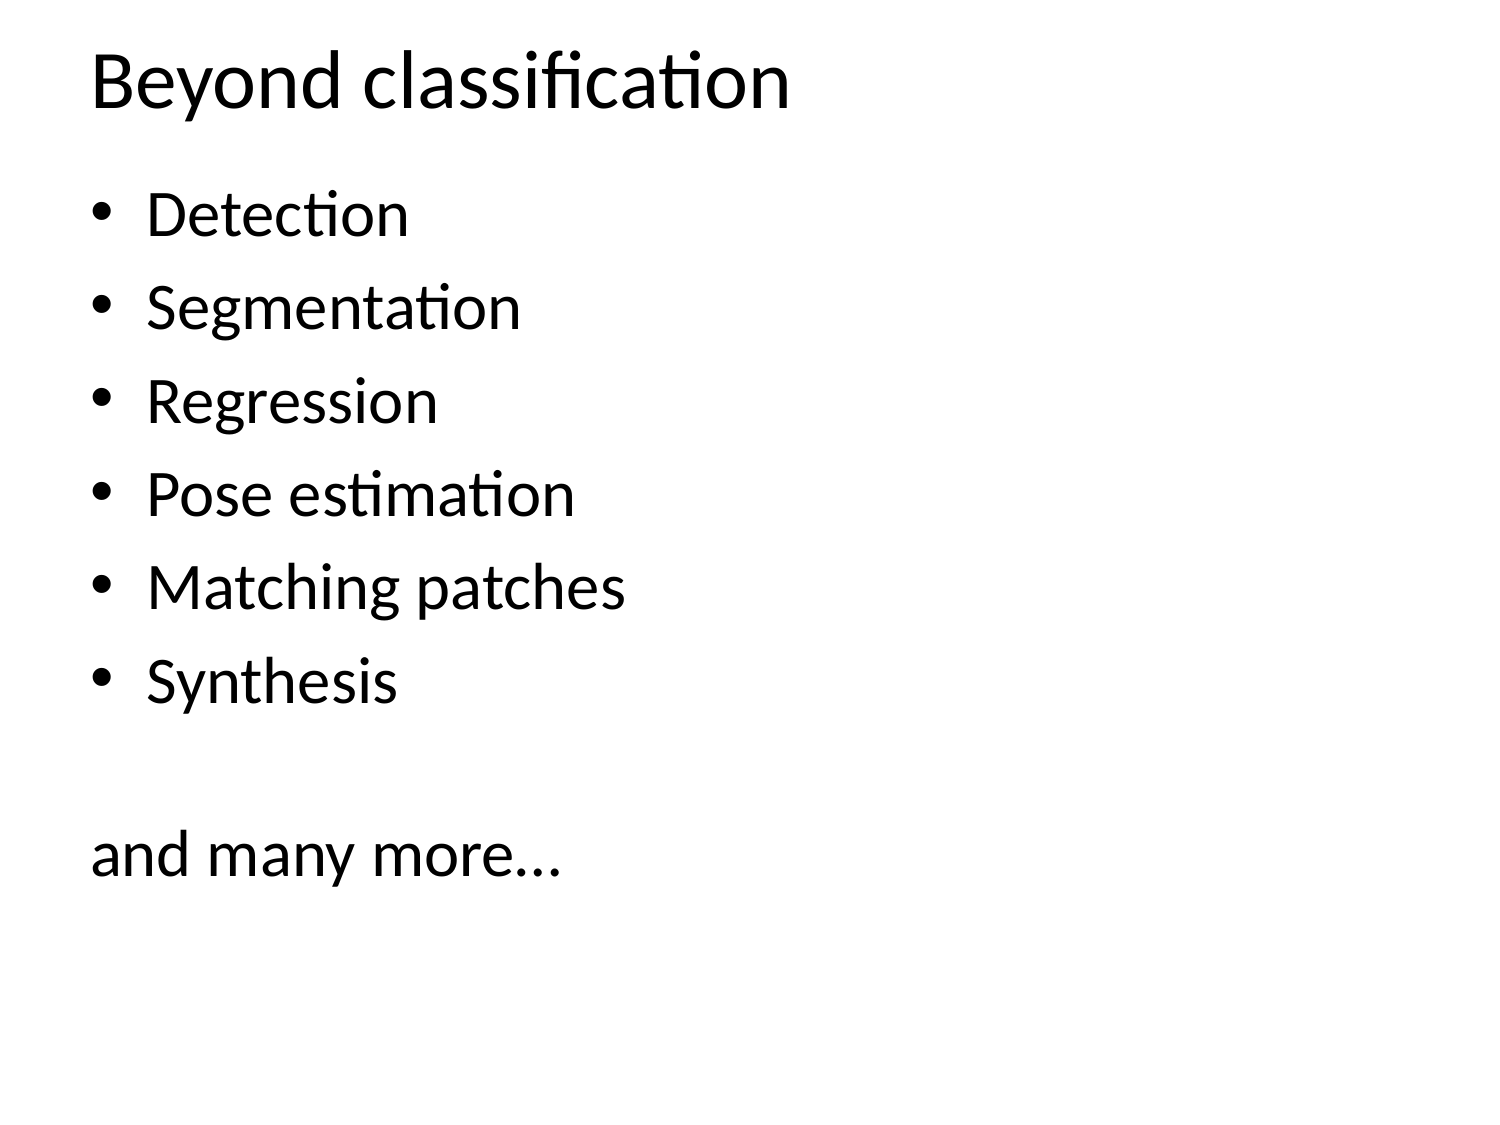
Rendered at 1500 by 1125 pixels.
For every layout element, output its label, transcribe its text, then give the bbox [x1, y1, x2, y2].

list Detection Segmentation Regression Pose estimation Matching patches Synthesis and many more… [75, 162, 1425, 1005]
title Beyond classification [75, 0, 1425, 150]
